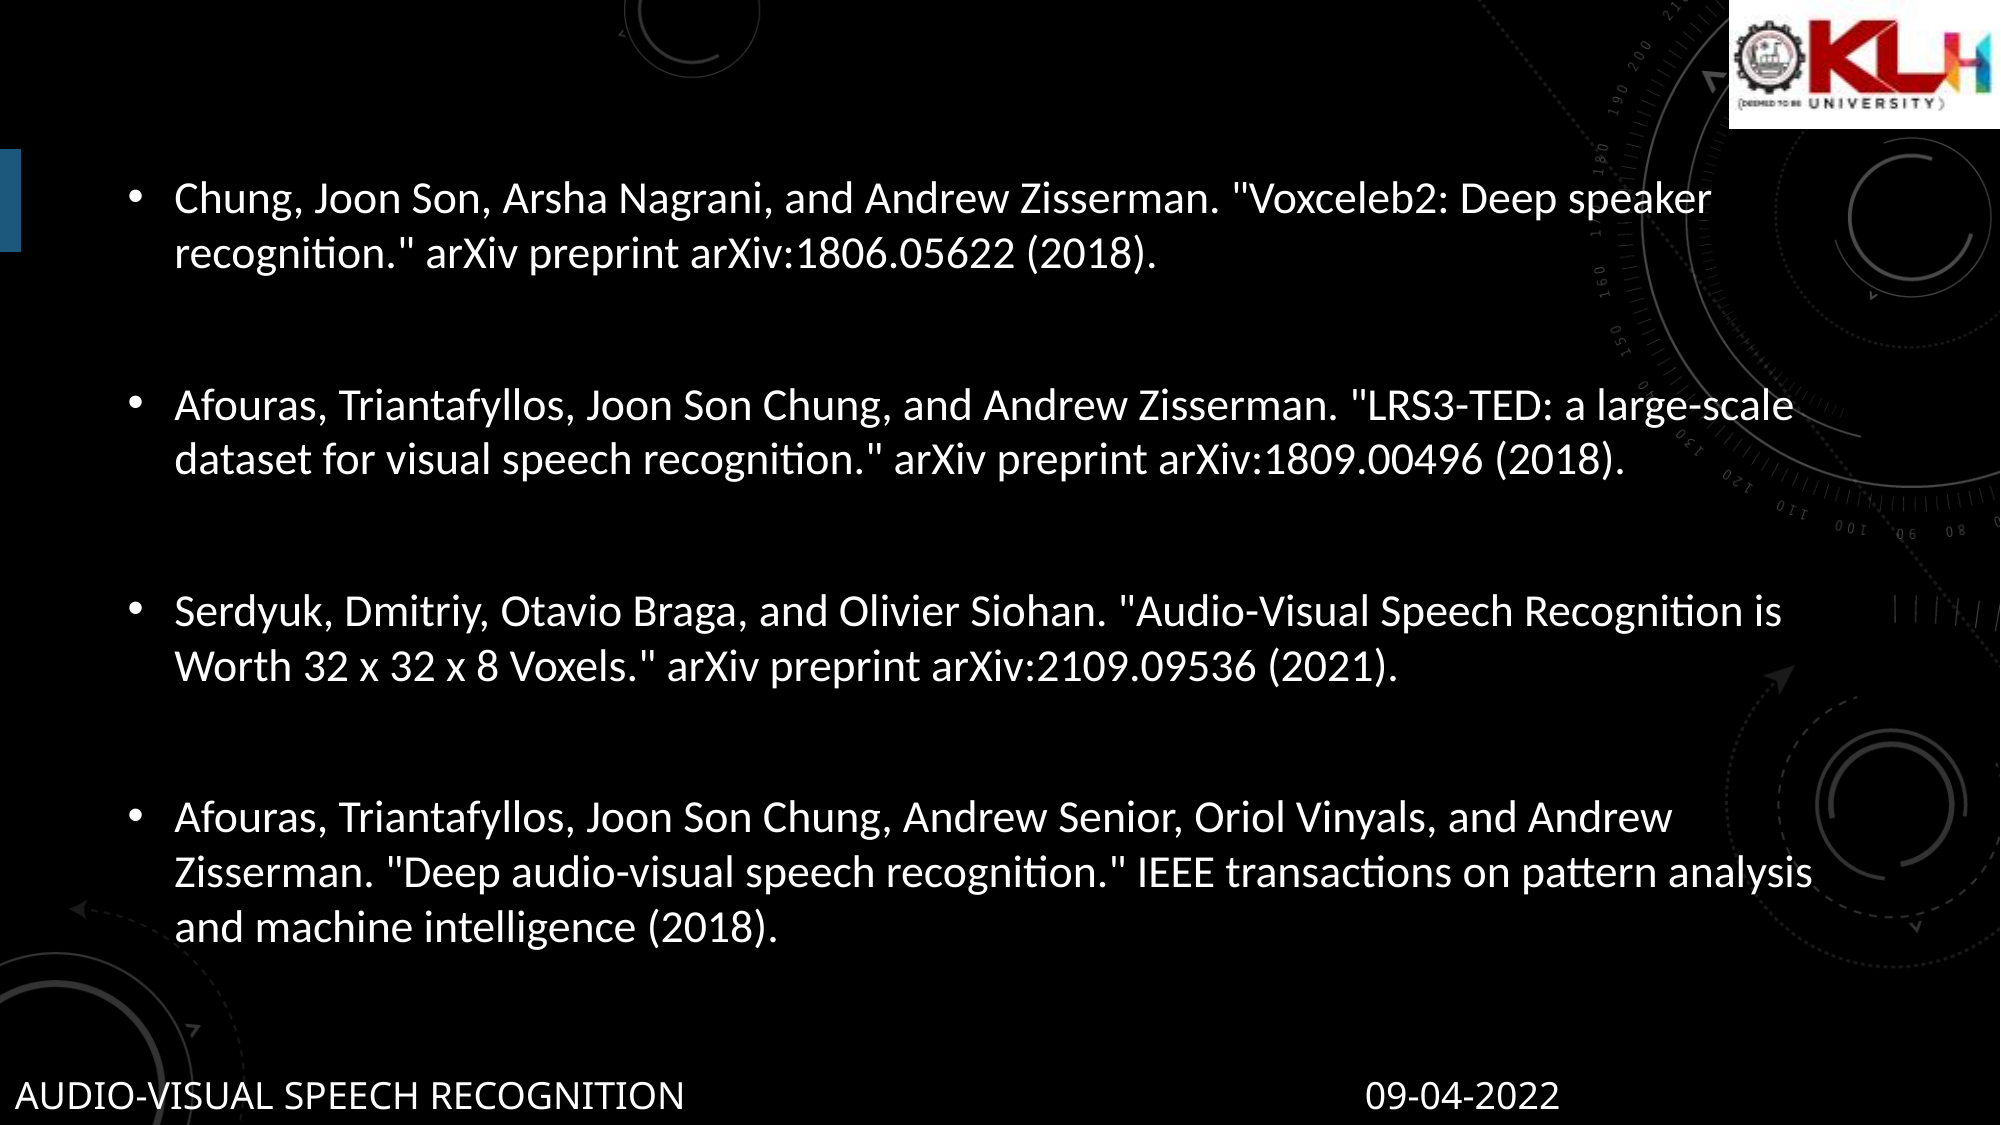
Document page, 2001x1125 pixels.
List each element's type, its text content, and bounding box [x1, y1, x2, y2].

picture [0, 0, 2000, 1064]
text_box AUDIO-VISUAL SPEECH RECOGNITION 09-04-2022 29 [0, 1064, 2000, 1125]
list Chung, Joon Son, Arsha Nagrani, and Andrew Zisserman. "Voxceleb2: Deep speaker recognition." arXiv preprint arXiv:1806.05622 (2018). Afouras, Triantafyllos, Joon Son Chung, and Andrew Zisserman. "LRS3-TED: a large-scale dataset for visual speech recognition." arXiv preprint arXiv:1809.00496 (2018). Serdyuk, Dmitriy, Otavio Braga, and Olivier Siohan. "Audio-Visual Speech Recognition is Worth 32 x 32 x 8 Voxels." arXiv preprint arXiv:2109.09536 (2021). Afouras, Triantafyllos, Joon Son Chung, Andrew Senior, Oriol Vinyals, and Andrew Zisserman. "Deep audio-visual speech recognition." IEEE transactions on pattern analysis and machine intelligence (2018). [112, 160, 1891, 1033]
